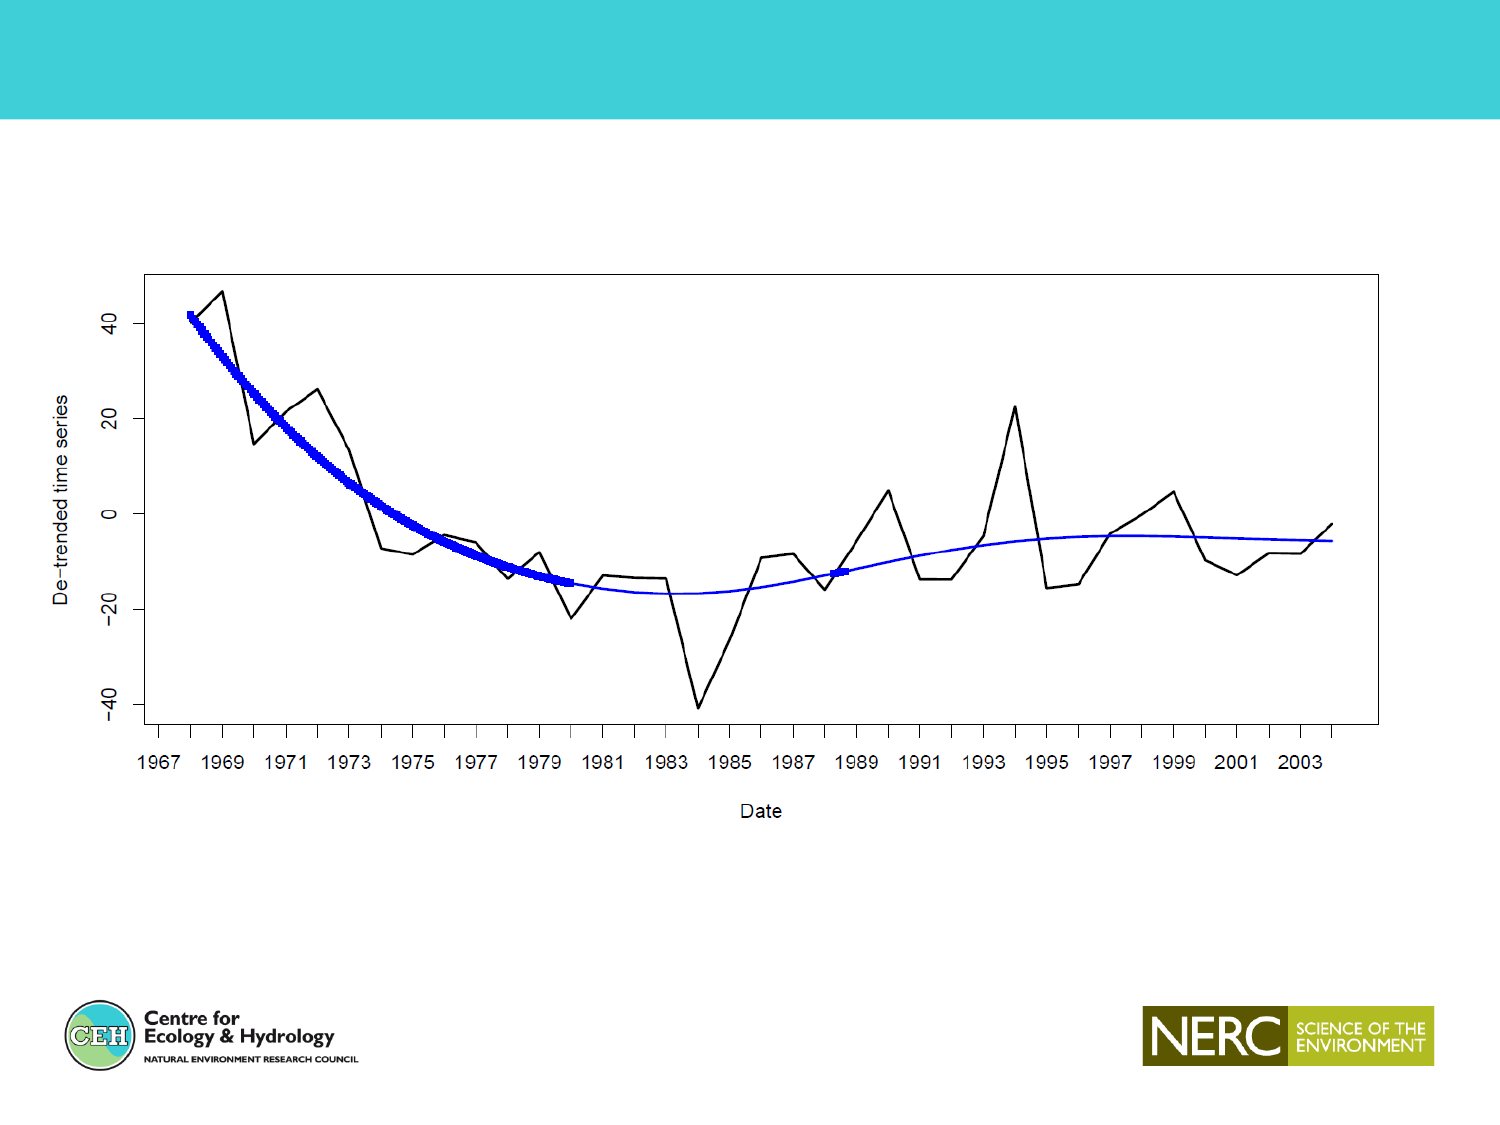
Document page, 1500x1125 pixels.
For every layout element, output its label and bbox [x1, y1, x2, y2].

picture [1139, 1003, 1436, 1068]
picture [63, 998, 359, 1071]
picture [23, 238, 1477, 845]
